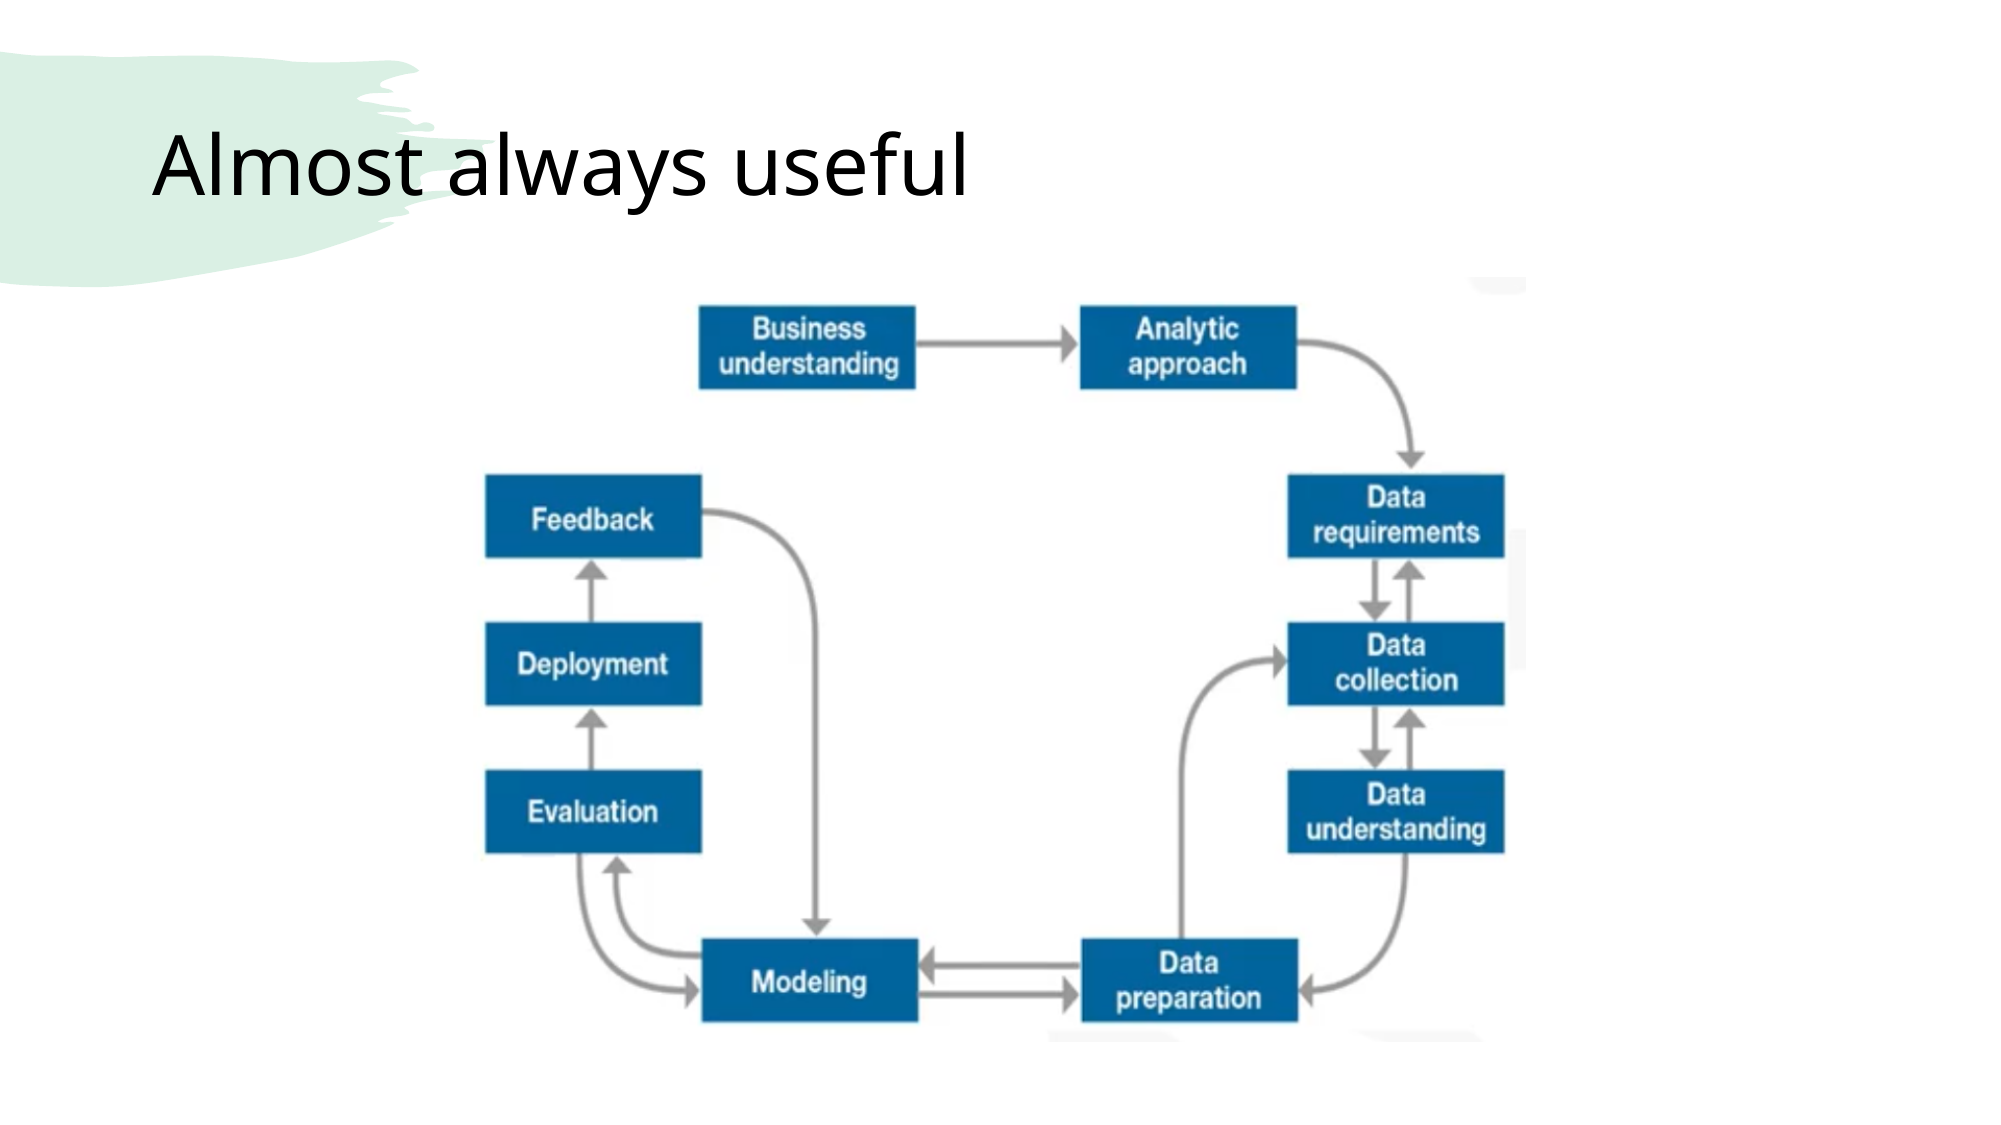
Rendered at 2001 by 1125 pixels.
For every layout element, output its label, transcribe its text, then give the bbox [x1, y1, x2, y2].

title Almost always useful [137, 59, 1863, 278]
picture [473, 277, 1527, 1042]
